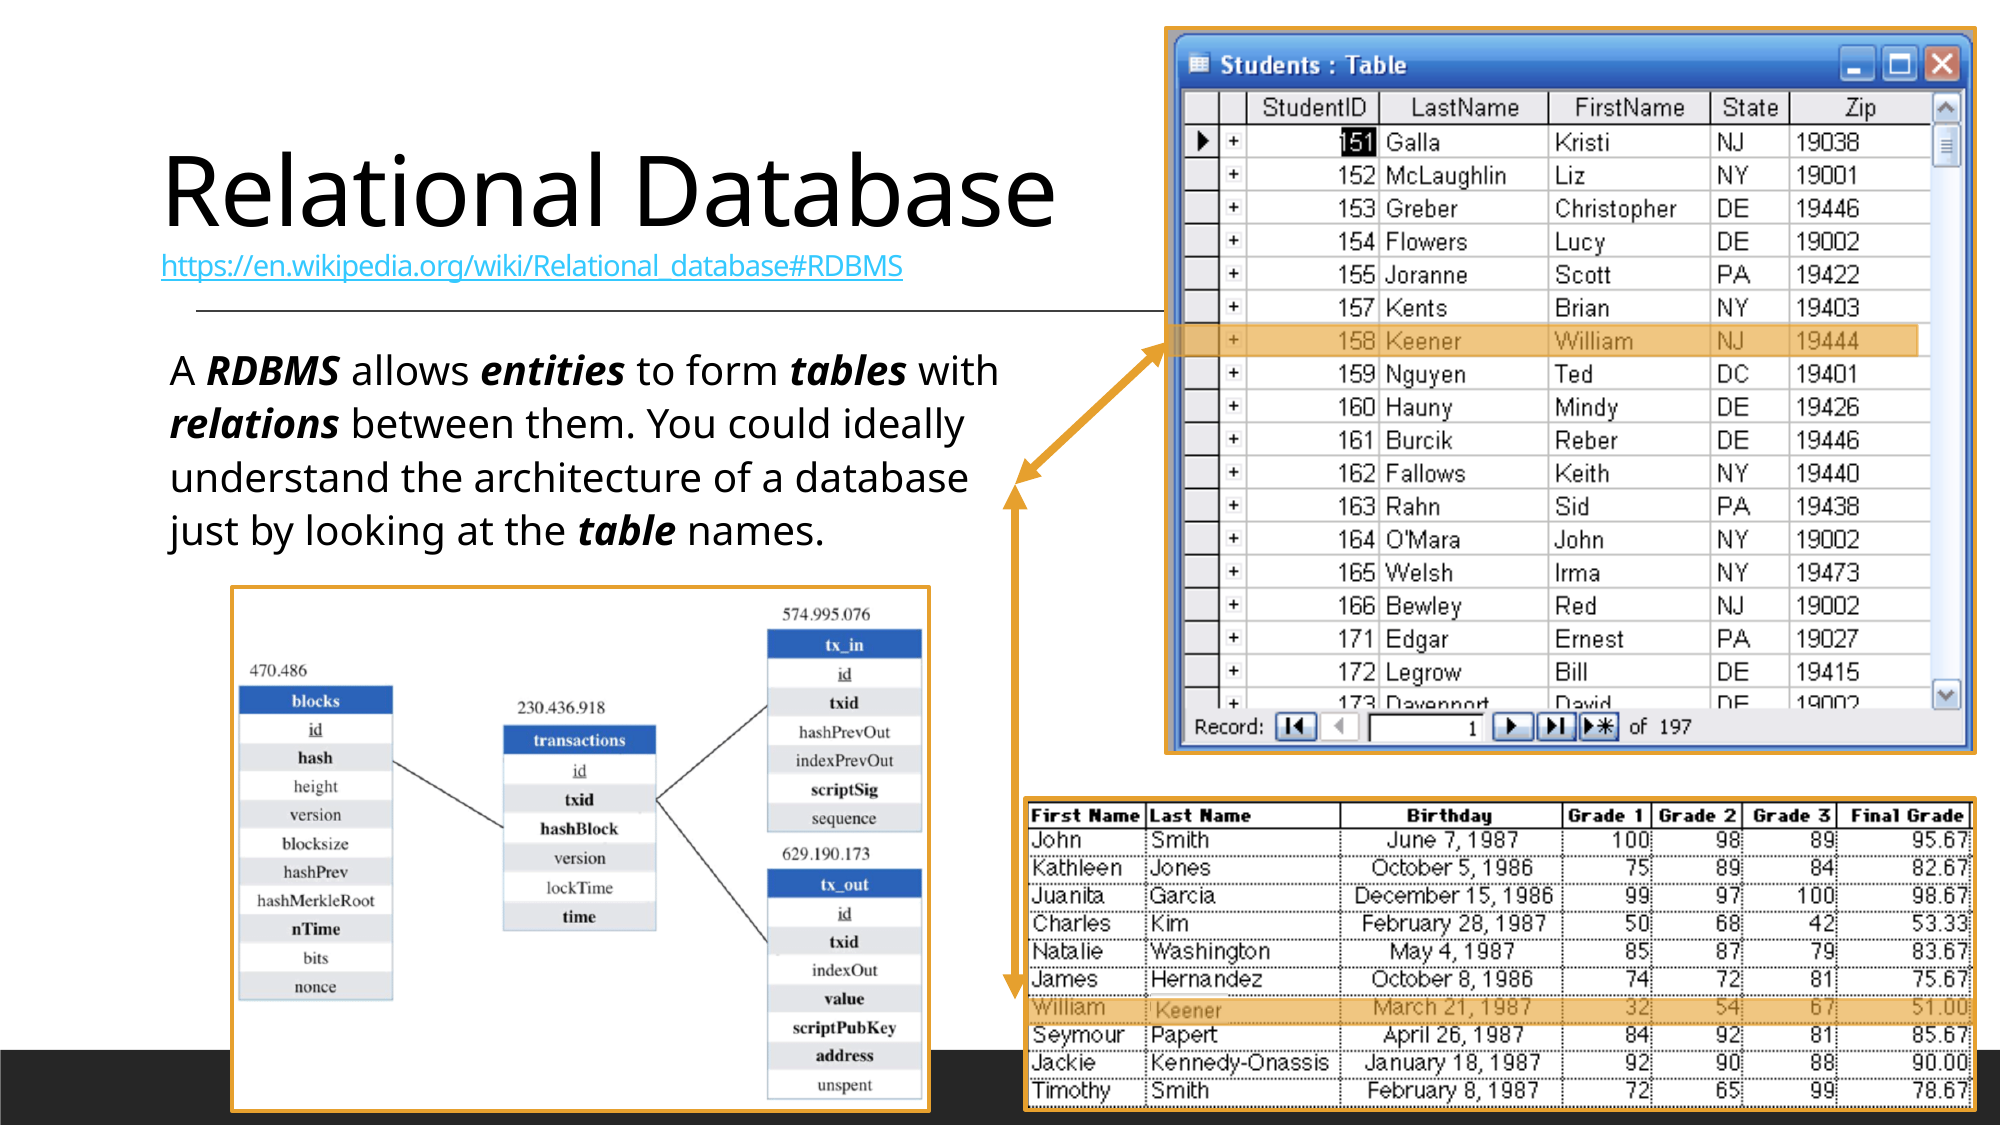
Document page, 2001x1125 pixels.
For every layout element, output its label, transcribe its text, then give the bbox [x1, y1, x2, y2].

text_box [1014, 340, 1169, 485]
list A RDBMS allows entities to form tables with relations between them. You could ideally understand the architecture of a database just by looking at the table names. [169, 314, 1036, 580]
picture [1167, 29, 1974, 752]
title Relational Database https://en.wikipedia.org/wiki/Relational_database#RDBMS [145, 47, 1164, 292]
picture [233, 588, 928, 1110]
picture [1026, 800, 1974, 1109]
